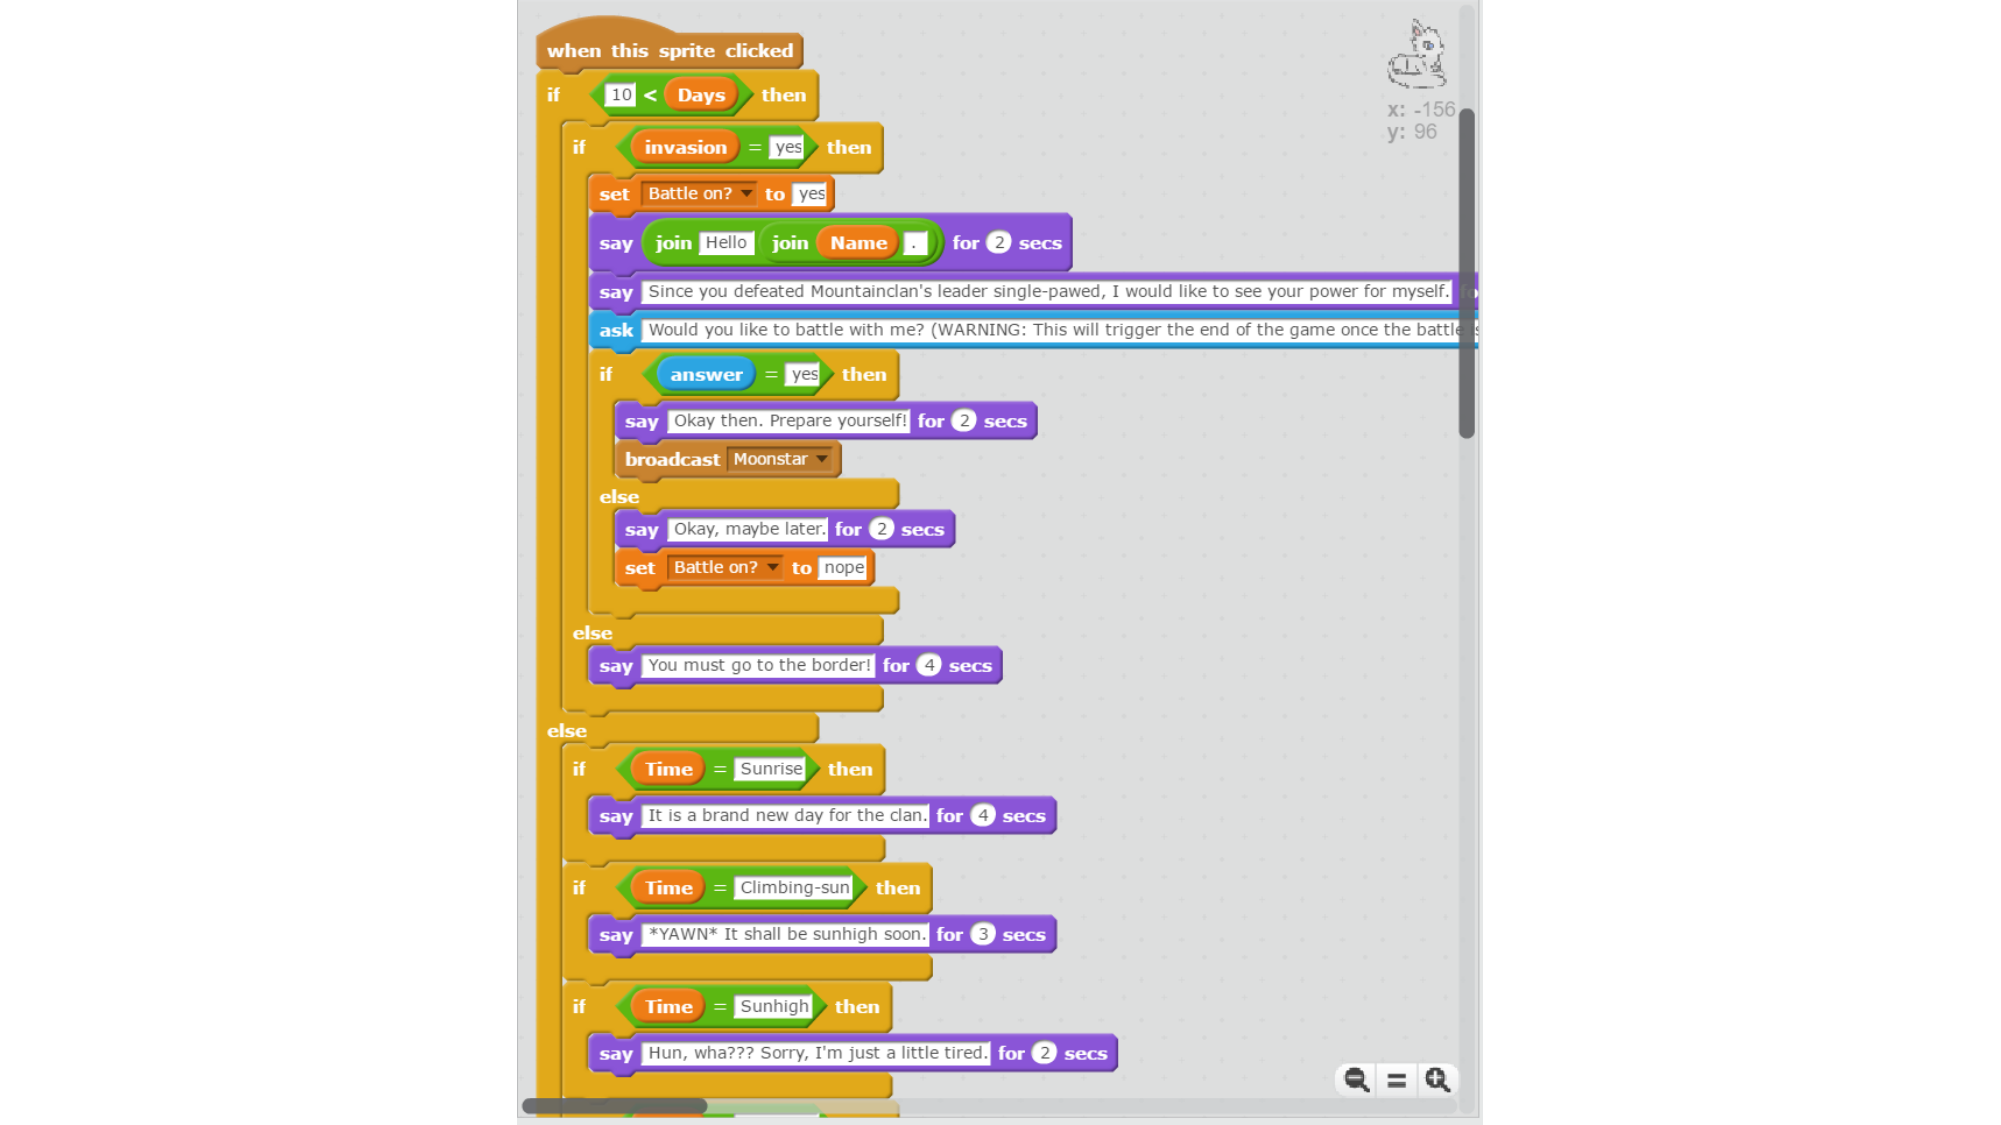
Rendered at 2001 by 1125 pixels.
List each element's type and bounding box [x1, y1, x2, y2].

list [517, 0, 1483, 1125]
